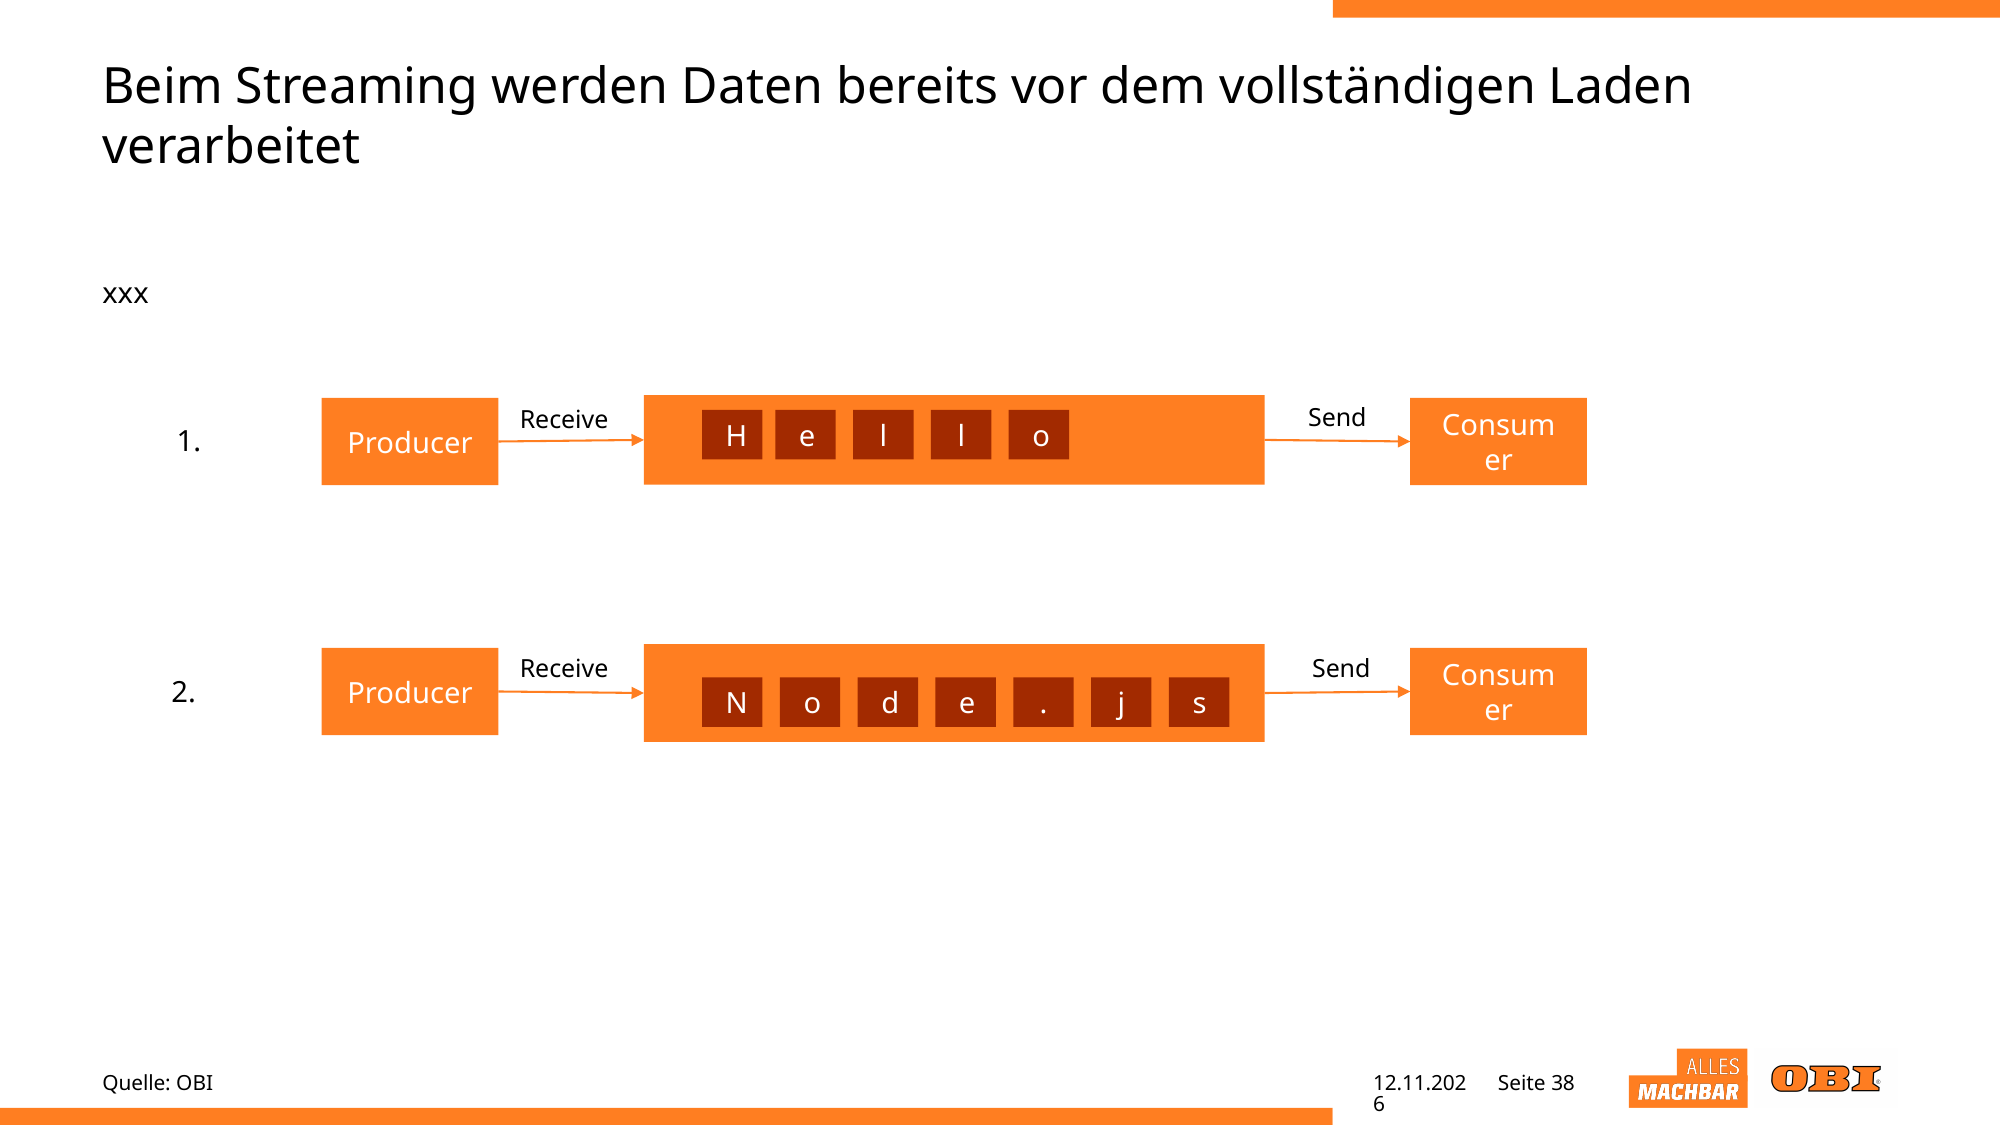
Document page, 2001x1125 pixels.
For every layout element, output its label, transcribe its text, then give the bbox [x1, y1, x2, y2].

text_box Consumer [1409, 647, 1588, 736]
title Beim Streaming werden Daten bereits vor dem vollständigen Laden verarbeitet [102, 112, 1880, 174]
text_box 1. [176, 421, 309, 457]
text_box s [1168, 676, 1230, 728]
text_box [643, 643, 1266, 743]
text_box xxx [102, 274, 1864, 310]
footer Quelle: OBI [102, 1071, 1271, 1097]
text_box o [779, 676, 841, 728]
text_box H [701, 409, 763, 460]
text_box N [701, 676, 763, 728]
picture [1638, 1058, 1739, 1100]
text_box Consumer [1409, 397, 1588, 486]
text_box [643, 394, 1266, 486]
text_box d [857, 676, 919, 728]
slide_number Seite 38 [1497, 1071, 1588, 1097]
text_box l [930, 409, 992, 460]
text_box 2. [171, 673, 304, 709]
text_box Send [1270, 401, 1405, 432]
text_box o [1008, 409, 1070, 460]
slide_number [1373, 1071, 1475, 1097]
text_box . [1012, 676, 1075, 728]
text_box l [852, 409, 915, 460]
text_box Producer [321, 397, 499, 486]
text_box Send [1274, 652, 1409, 683]
text_box e [934, 676, 997, 728]
text_box Receive [497, 652, 632, 683]
picture [1754, 1048, 1898, 1107]
text_box j [1090, 676, 1152, 728]
text_box e [774, 409, 837, 460]
text_box Producer [321, 647, 499, 736]
text_box Receive [497, 403, 632, 434]
